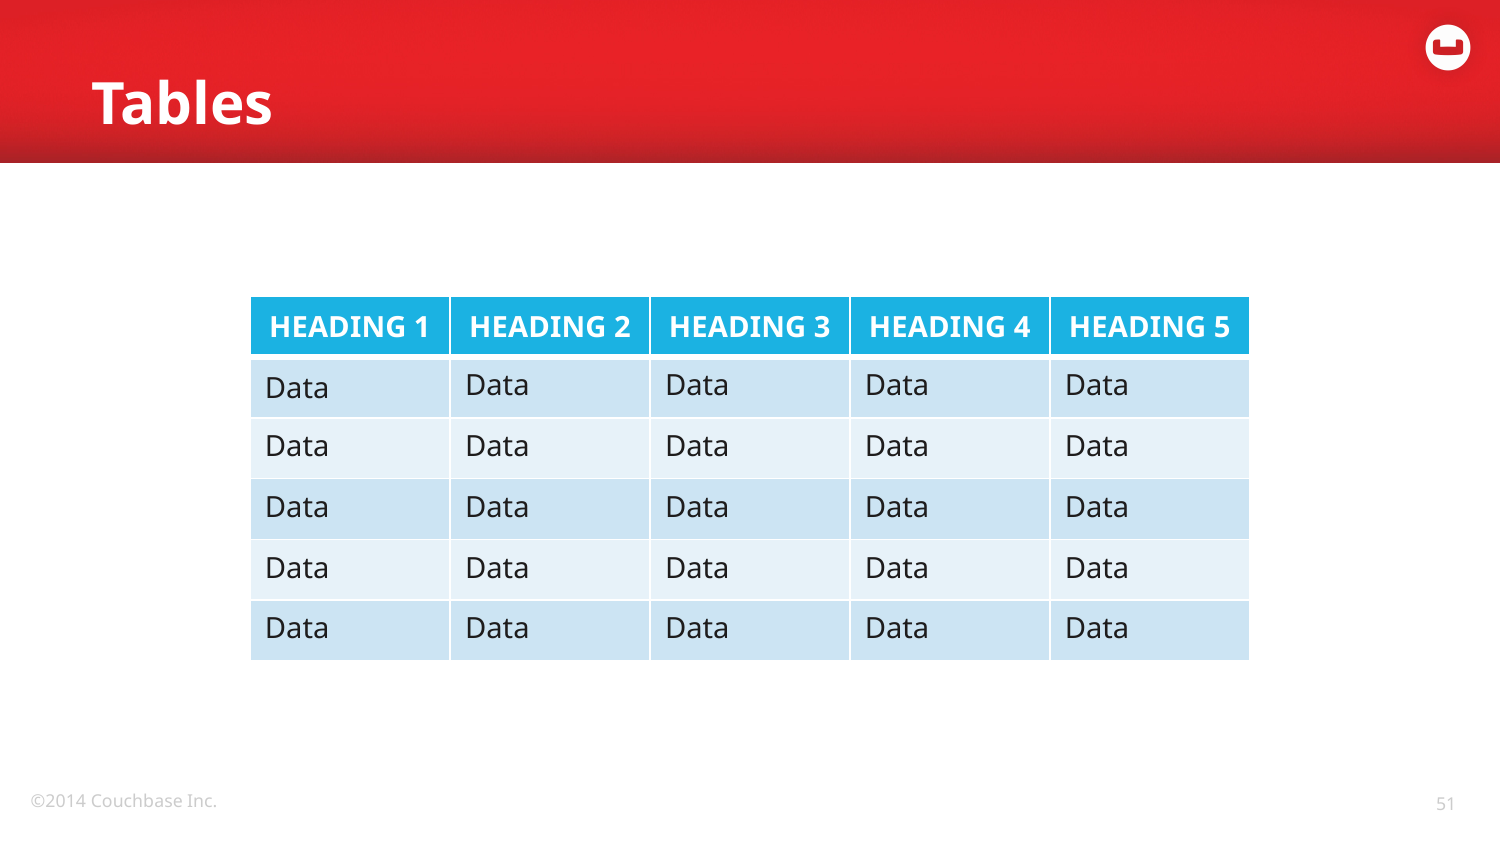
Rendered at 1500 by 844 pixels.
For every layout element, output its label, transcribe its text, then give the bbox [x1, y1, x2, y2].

table_cell Data [851, 540, 1049, 599]
table_cell Data [851, 601, 1049, 660]
table_cell Data [451, 479, 649, 539]
table_cell Data [251, 360, 449, 417]
table_cell Data [851, 360, 1049, 417]
table_cell Data [1051, 601, 1249, 660]
table_cell Data [651, 479, 849, 539]
table_cell Data [451, 540, 649, 599]
table_cell Data [651, 360, 849, 417]
table_cell Data [651, 419, 849, 478]
table_header HEADING 1 [251, 297, 449, 354]
table_cell Data [851, 479, 1049, 539]
table_header HEADING 4 [851, 297, 1049, 354]
table_cell Data [1051, 479, 1249, 539]
picture [0, 0, 1500, 163]
slide_number 51 [1350, 782, 1472, 827]
table_header HEADING 3 [651, 297, 849, 354]
table_cell Data [1051, 540, 1249, 599]
title Tables [76, 3, 1389, 144]
table_cell Data [1051, 360, 1249, 417]
table_cell Data [451, 601, 649, 660]
table_cell Data [851, 419, 1049, 478]
table_cell Data [451, 419, 649, 478]
table_header HEADING 5 [1051, 297, 1249, 354]
table_cell Data [651, 540, 849, 599]
table_cell Data [251, 479, 449, 539]
table_cell Data [1051, 419, 1249, 478]
table_cell Data [251, 540, 449, 599]
table_cell Data [451, 360, 649, 417]
table_cell Data [651, 601, 849, 660]
table_cell Data [251, 419, 449, 478]
table_header HEADING 2 [451, 297, 649, 354]
table_cell Data [251, 601, 449, 660]
